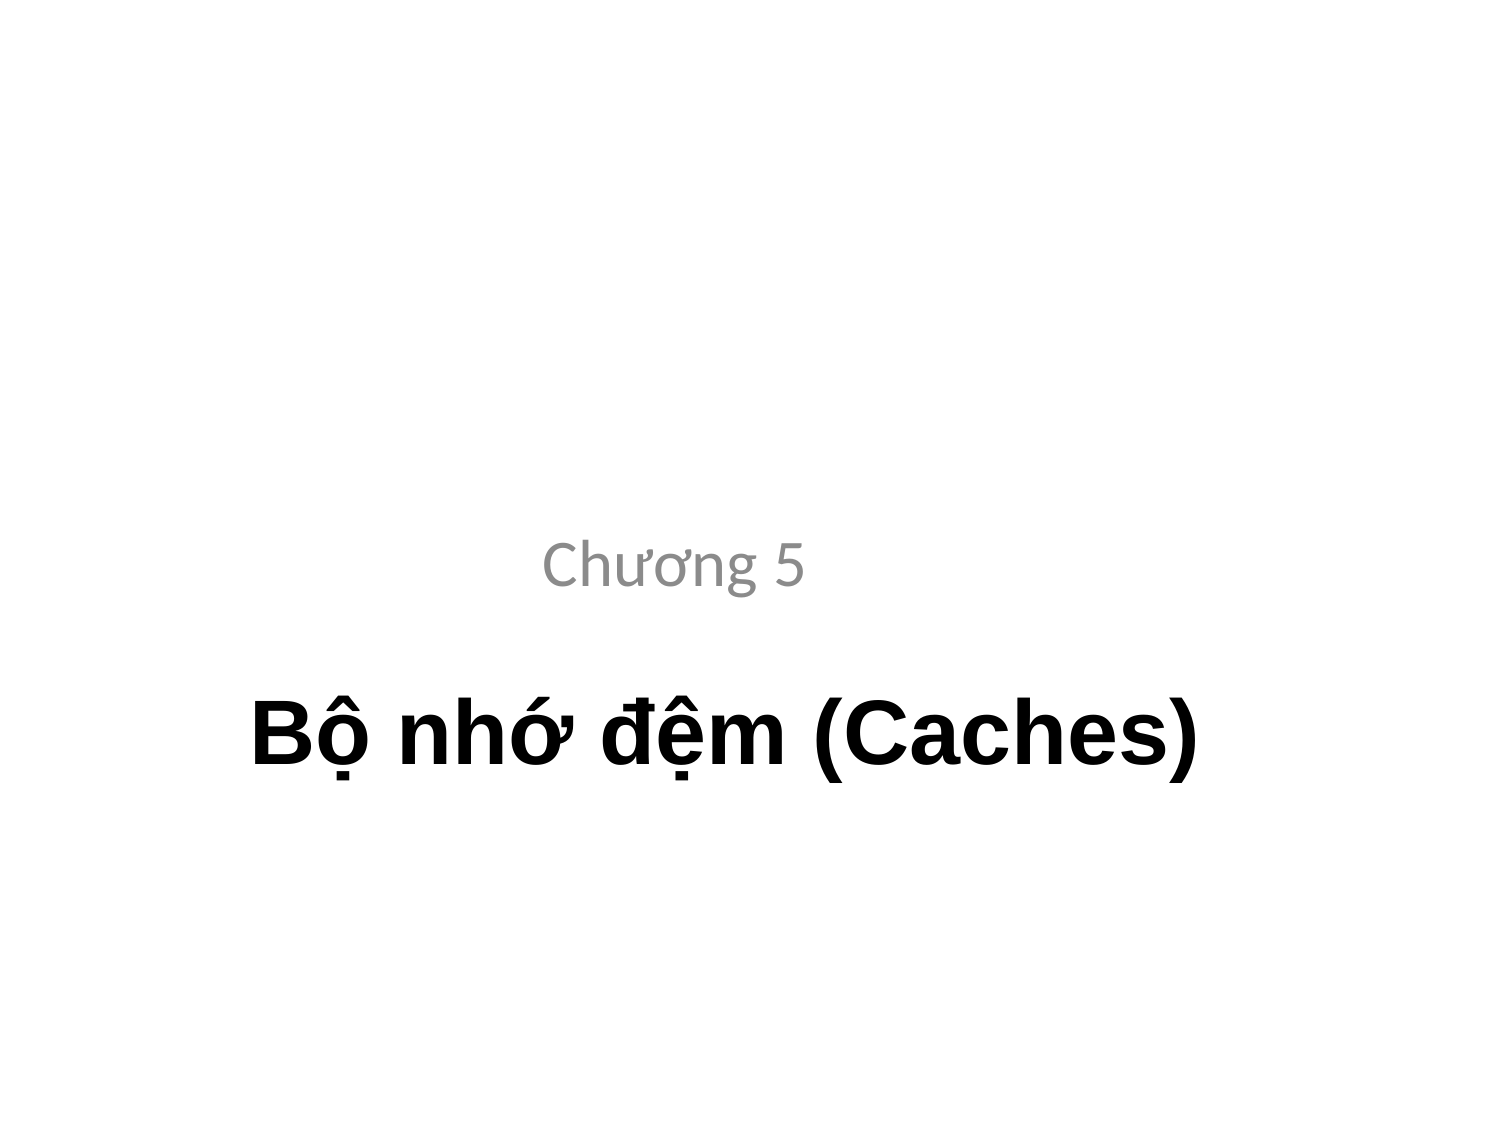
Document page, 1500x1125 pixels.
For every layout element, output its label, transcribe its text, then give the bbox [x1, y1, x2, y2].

title Bộ nhớ đệm (Caches) [87, 662, 1363, 904]
subtitle Chương 5 [150, 512, 1200, 800]
